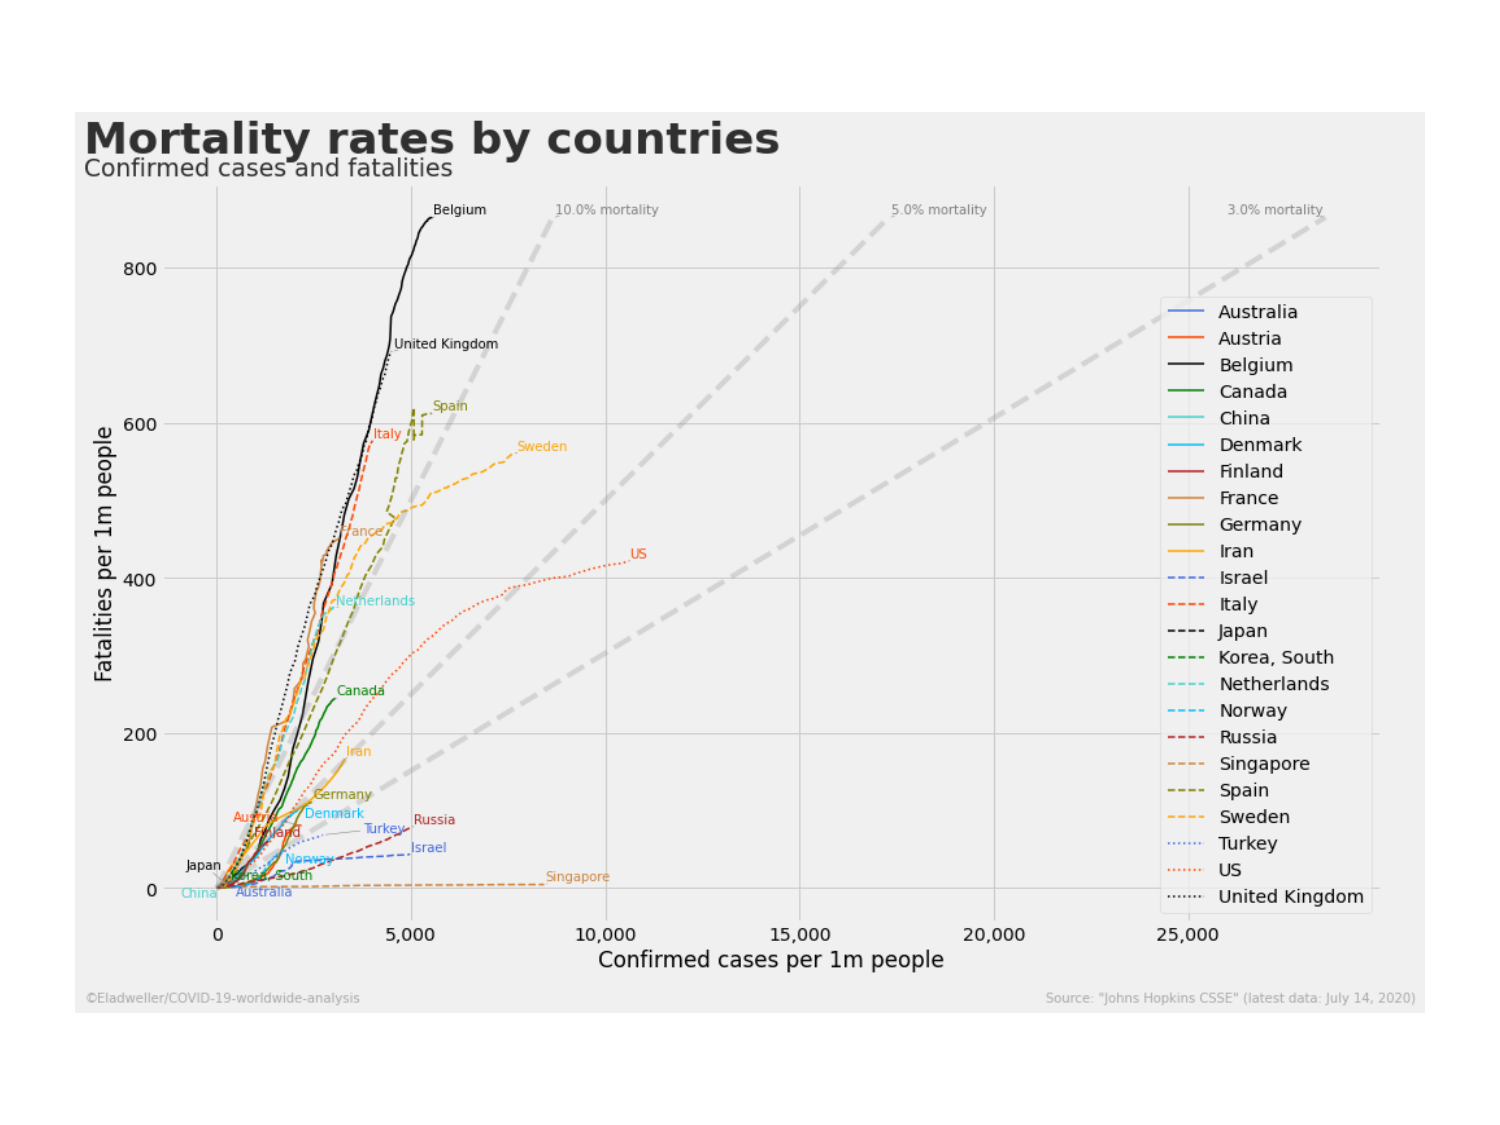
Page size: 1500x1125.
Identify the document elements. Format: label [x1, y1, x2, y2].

picture [74, 112, 1426, 1013]
